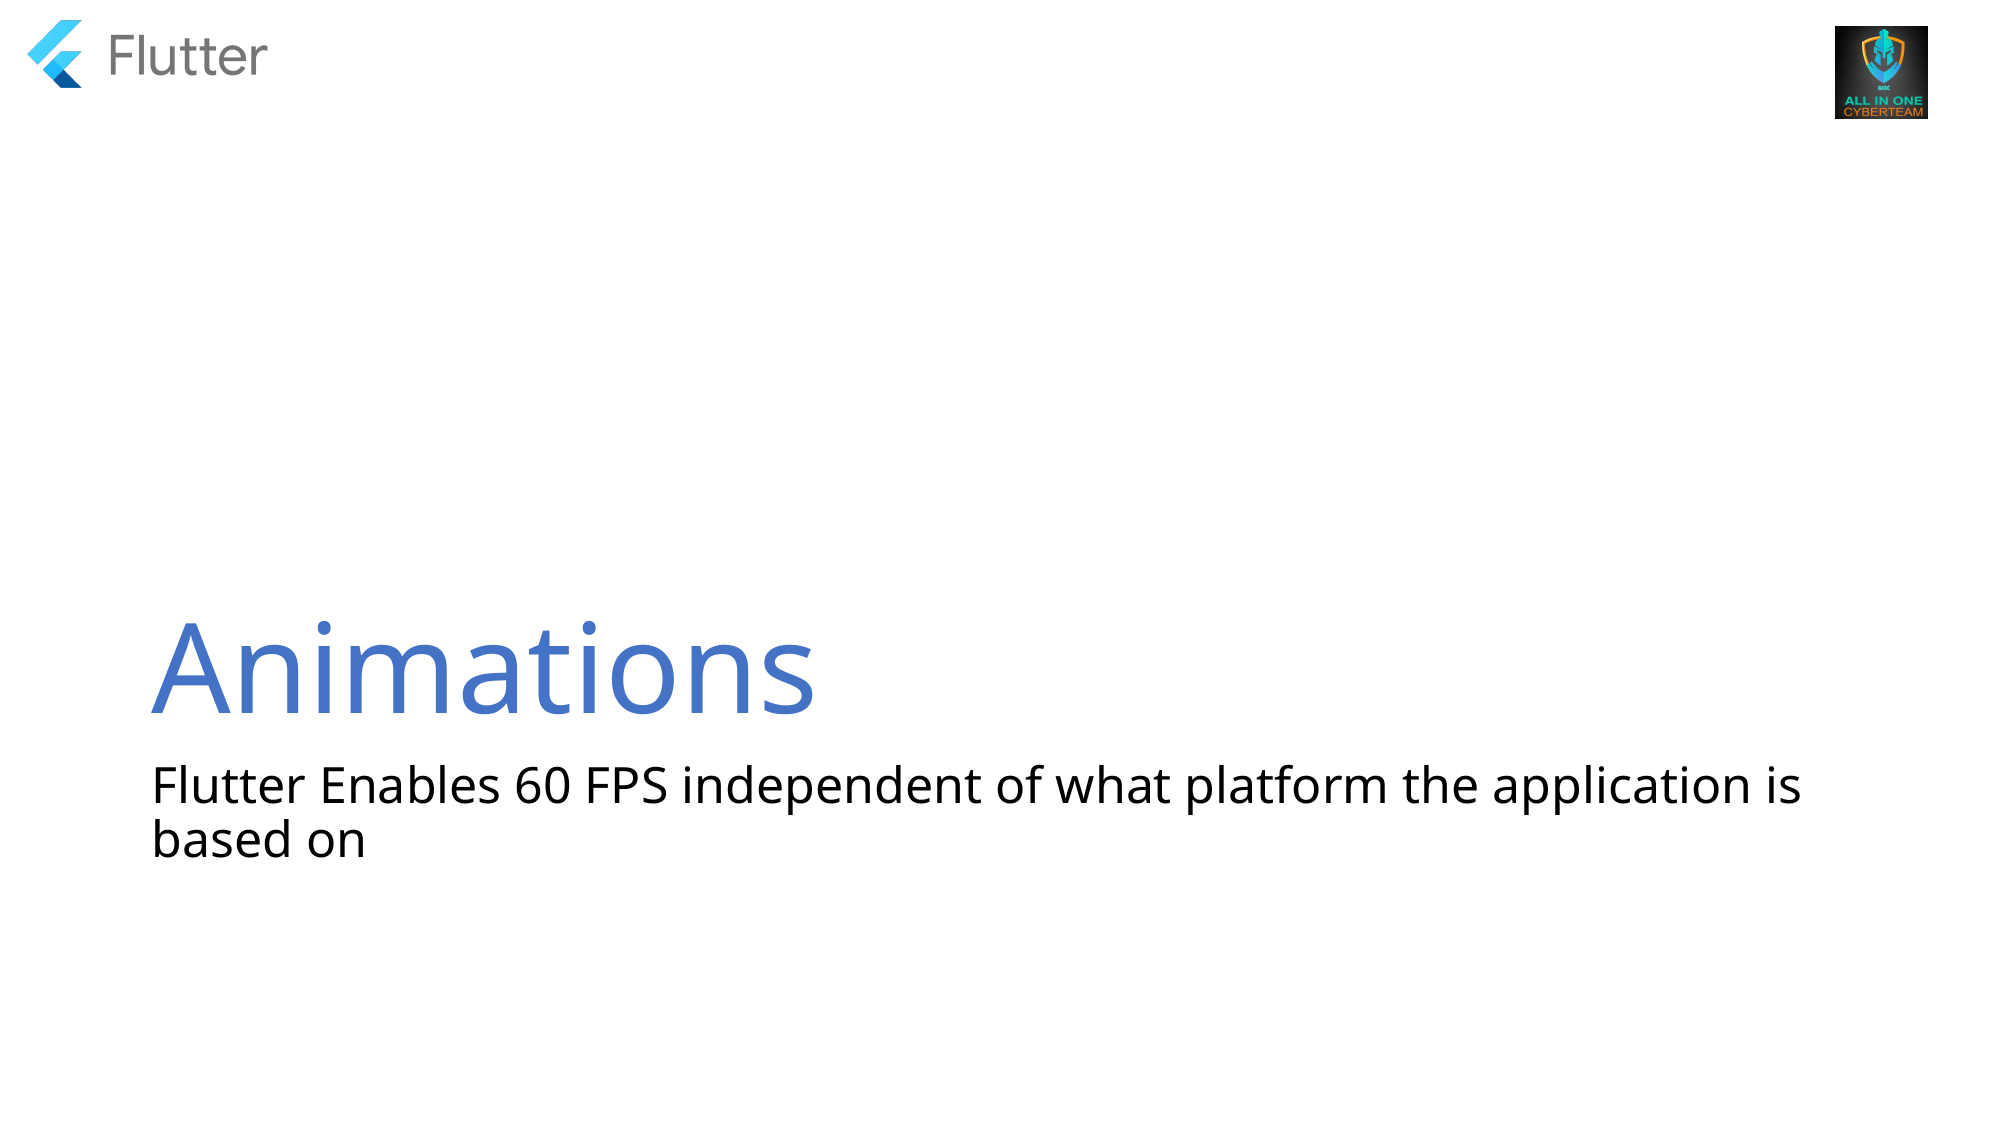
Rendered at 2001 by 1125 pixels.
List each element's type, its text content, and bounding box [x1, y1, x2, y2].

picture [1835, 26, 1928, 119]
picture [26, 19, 269, 89]
list Flutter Enables 60 FPS independent of what platform the application is based on [136, 752, 1862, 999]
title Animations [136, 280, 1862, 749]
